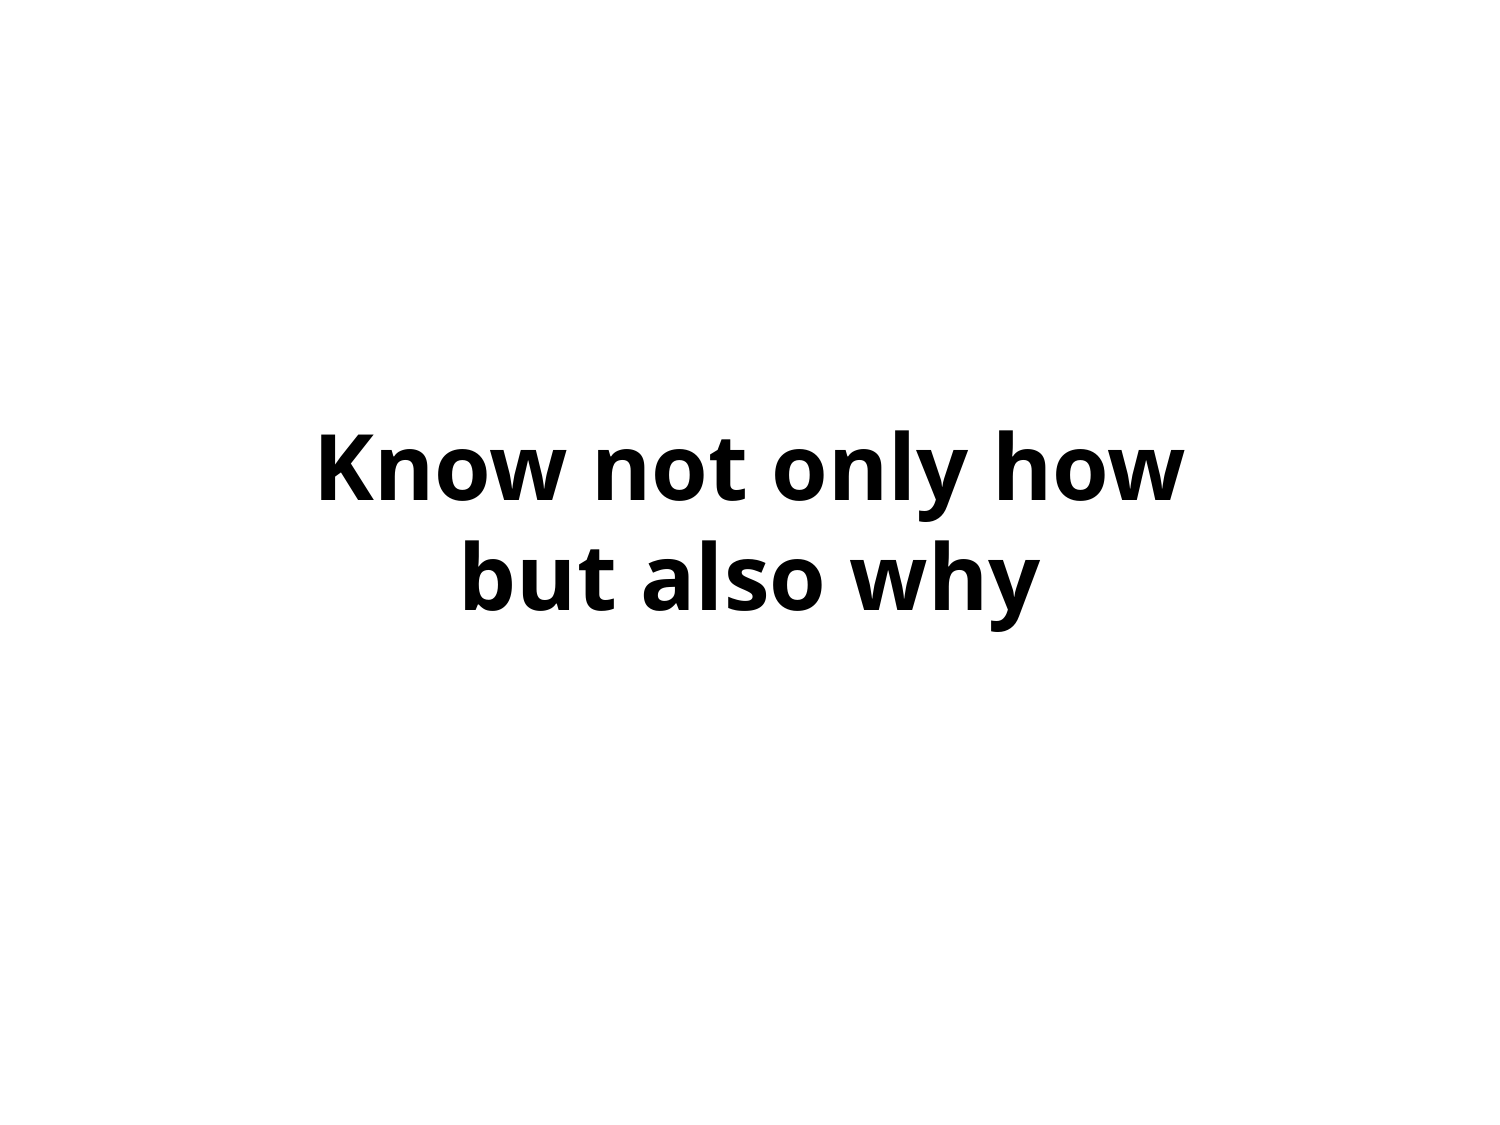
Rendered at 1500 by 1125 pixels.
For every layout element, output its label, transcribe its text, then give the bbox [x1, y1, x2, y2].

text_box Know not only how but also why [0, 425, 1500, 613]
